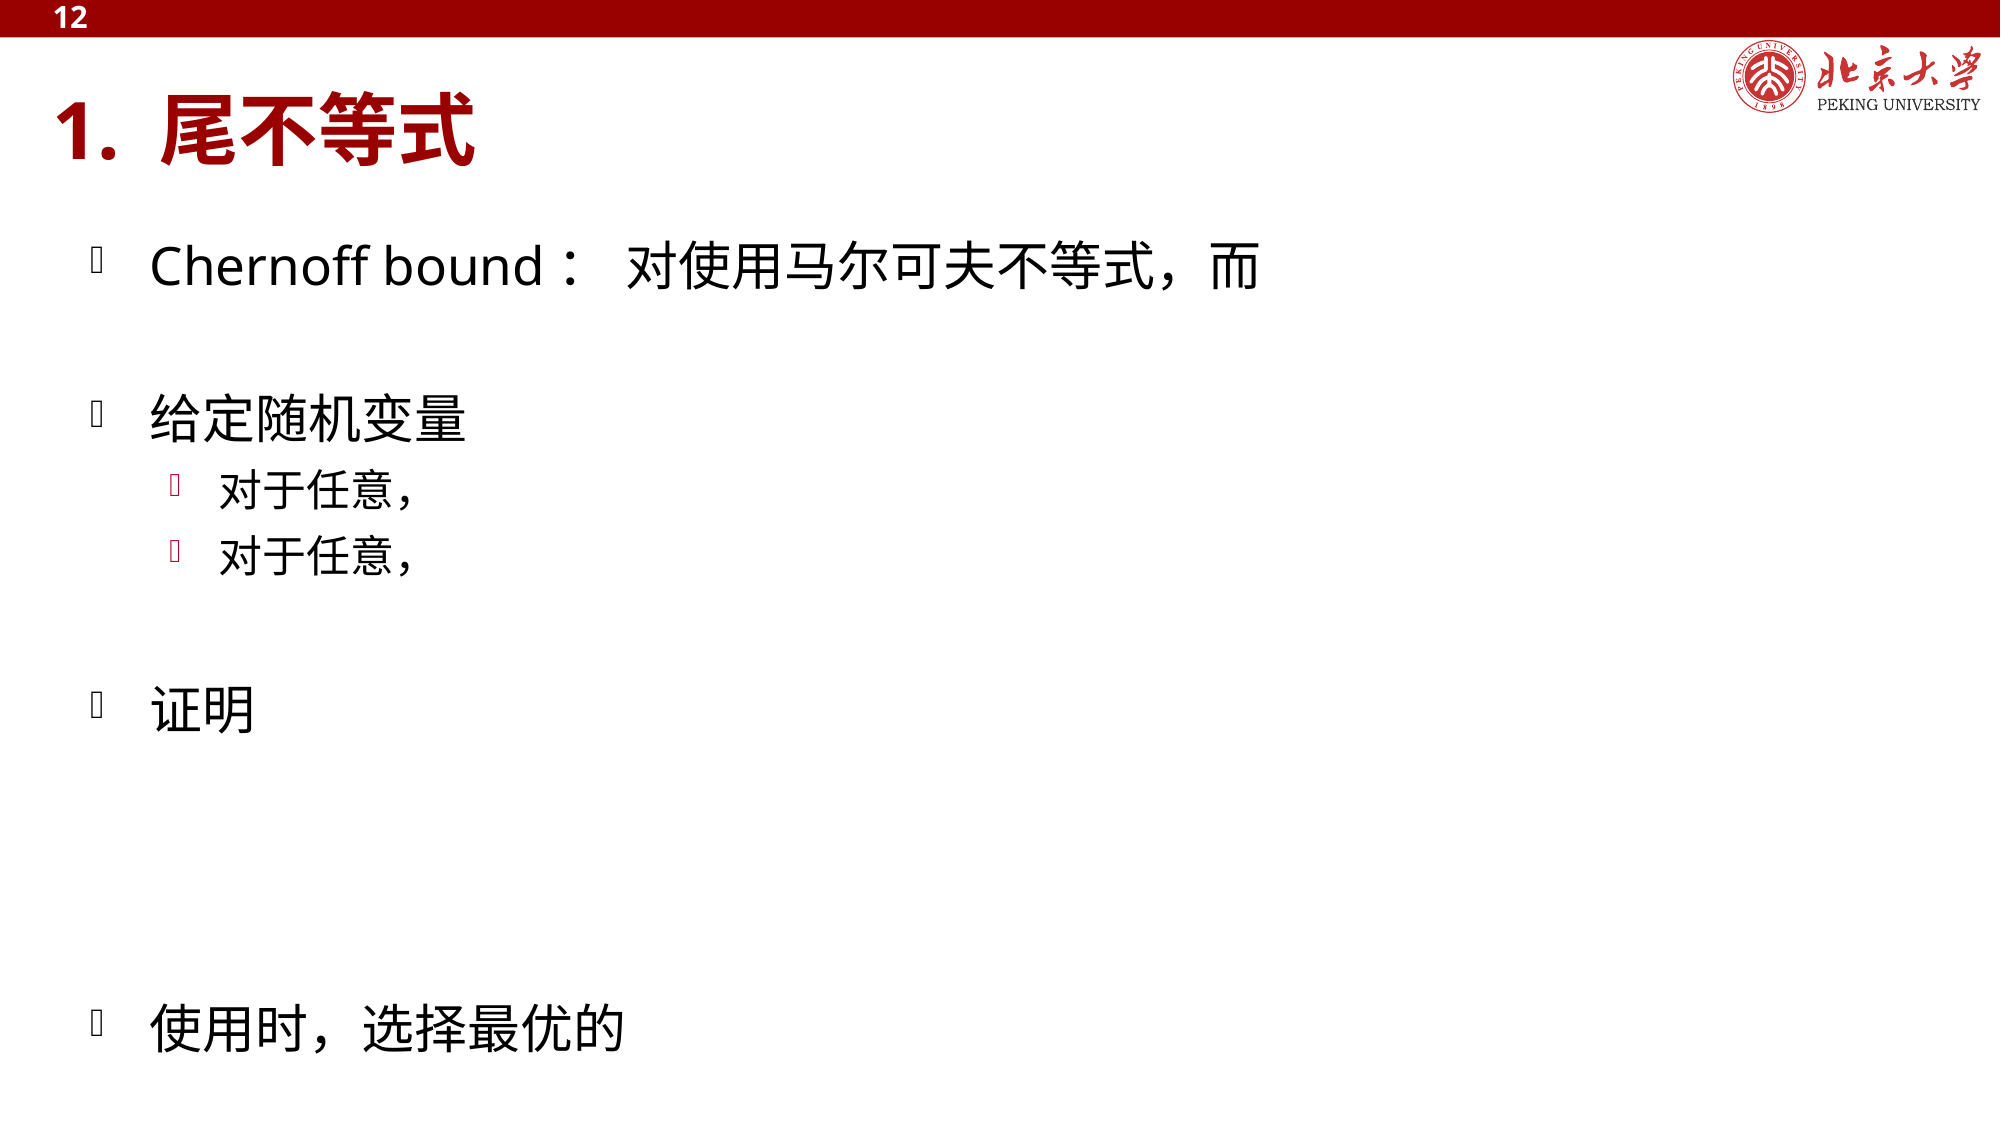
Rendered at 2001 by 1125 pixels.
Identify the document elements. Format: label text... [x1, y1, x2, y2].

slide_number 12 [37, 5, 225, 34]
title 1. 尾不等式 [37, 62, 1951, 194]
